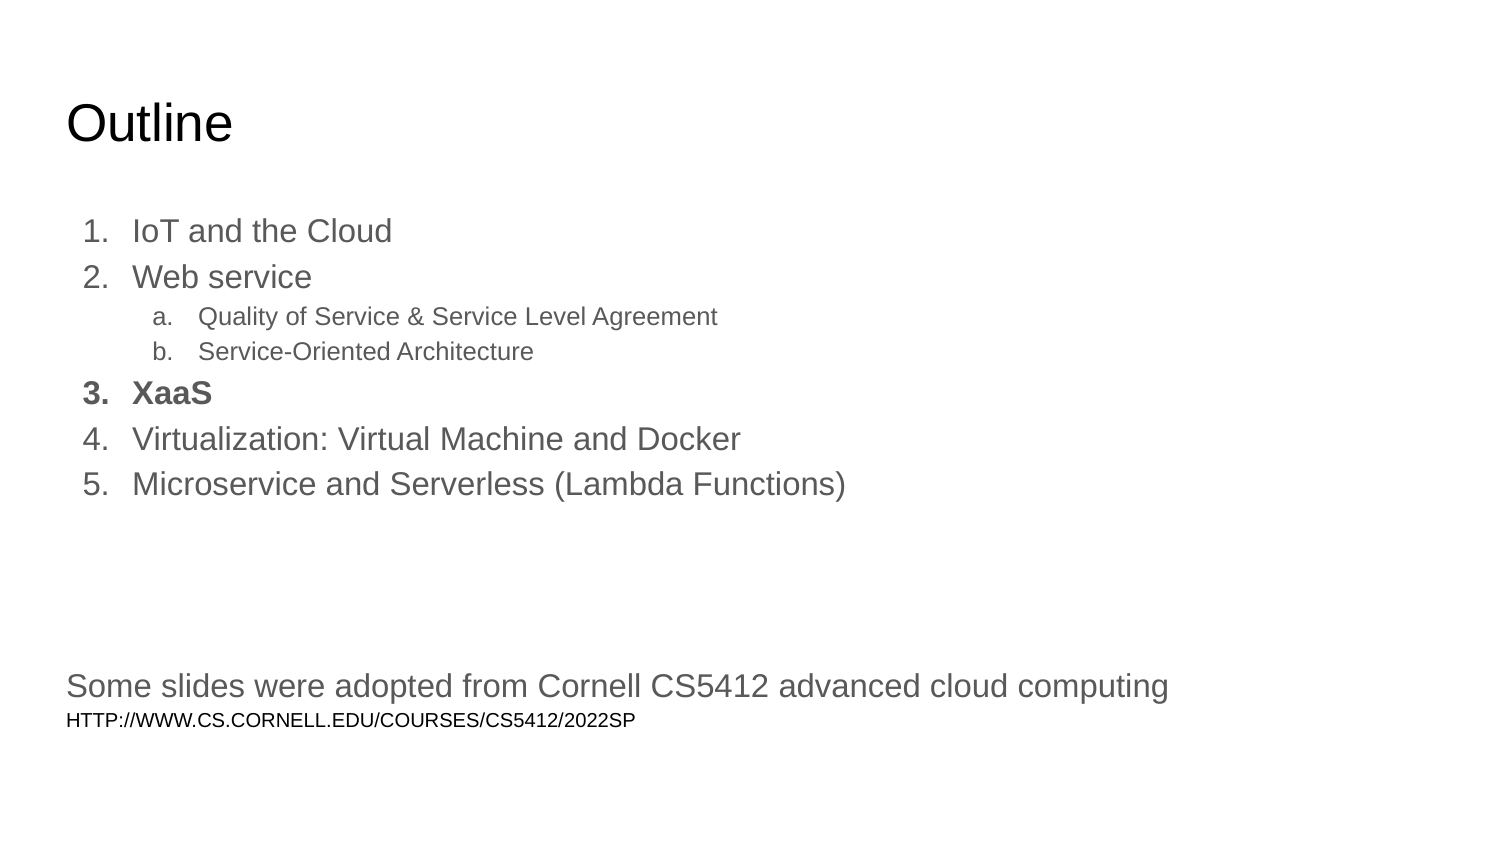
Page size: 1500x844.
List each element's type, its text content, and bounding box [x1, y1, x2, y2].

title Outline [51, 72, 1449, 167]
list IoT and the Cloud Web service Quality of Service & Service Level Agreement Service-Oriented Architecture XaaS Virtualization: Virtual Machine and Docker Microservice and Serverless (Lambda Functions) Some slides were adopted from Cornell CS5412 advanced cloud computing HTTP://WWW.CS.CORNELL.EDU/COURSES/CS5412/2022SP [51, 189, 1449, 750]
